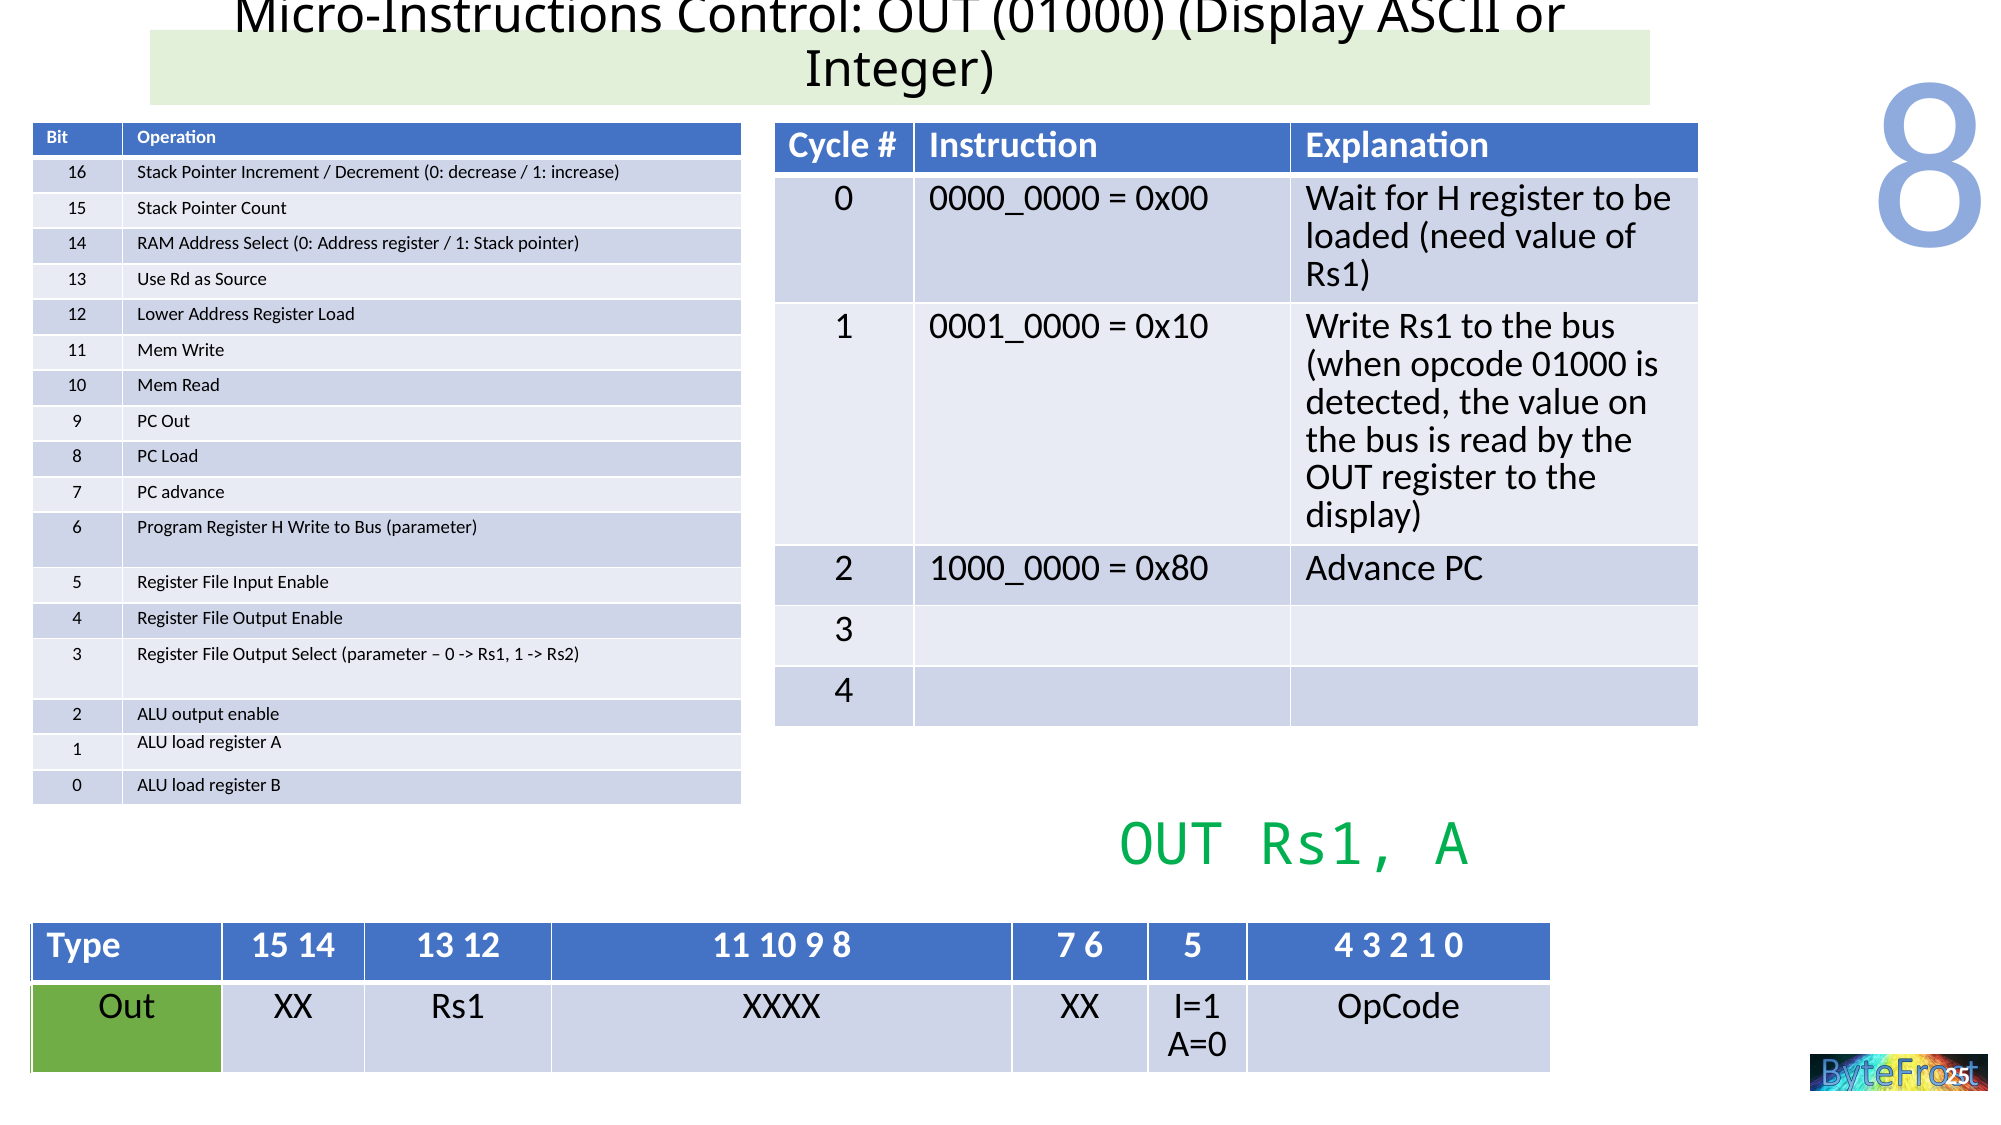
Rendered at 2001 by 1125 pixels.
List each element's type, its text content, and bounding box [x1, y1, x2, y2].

table_cell 1000_0000 = 0x80 [915, 546, 1290, 605]
table_cell ALU output enable [123, 700, 741, 733]
table_cell OpCode [1248, 985, 1550, 1072]
table_cell 16 [33, 160, 122, 192]
table_cell Wait for H register to be loaded (need value of Rs1) [1291, 178, 1698, 302]
table_cell 11 [33, 336, 122, 369]
table_cell Write Rs1 to the bus (when opcode 01000 is detected, the value on the bus is read by the OUT register to the display) [1291, 304, 1698, 544]
picture [1810, 1054, 1988, 1091]
table_cell 8 [33, 442, 122, 476]
table_cell 4 [33, 604, 122, 638]
table_cell 3 [33, 639, 122, 698]
table_header 7 6 [1013, 923, 1147, 980]
table_cell PC advance [123, 478, 741, 511]
table_cell XX [223, 985, 364, 1072]
table_cell Register File Output Select (parameter – 0 -> Rs1, 1 -> Rs2) [123, 639, 741, 698]
table_cell Stack Pointer Increment / Decrement (0: decrease / 1: increase) [123, 160, 741, 192]
table_cell 0 [775, 178, 913, 302]
table_cell [1291, 606, 1698, 665]
table_cell 2 [775, 546, 913, 605]
table_cell 13 [33, 265, 122, 298]
table_cell Mem Write [123, 336, 741, 369]
table_header 11 10 9 8 [552, 923, 1011, 980]
table_cell ALU load register B [123, 771, 741, 804]
table_cell PC Out [123, 407, 741, 440]
table_cell Use Rd as Source [123, 265, 741, 298]
table_cell 0000_0000 = 0x00 [915, 178, 1290, 302]
table_header Type [33, 923, 221, 980]
table_header Explanation [1291, 123, 1698, 172]
table_cell Out [33, 985, 221, 1072]
table_cell 2 [33, 700, 122, 733]
table_cell 1 [33, 735, 122, 769]
table_header 5 [1149, 923, 1246, 980]
table_cell 9 [33, 407, 122, 440]
table_cell 15 [33, 194, 122, 227]
table_cell ALU load register A [123, 735, 741, 769]
table_cell Stack Pointer Count [123, 194, 741, 227]
table_cell Rs1 [365, 985, 551, 1072]
table_cell Register File Output Enable [123, 604, 741, 638]
text_box 8 [1855, 0, 2000, 303]
table_header Cycle # [775, 123, 913, 172]
table_cell XXXX [552, 985, 1011, 1072]
table_cell Program Register H Write to Bus (parameter) [123, 513, 741, 567]
table_cell I=1 A=0 [1149, 985, 1246, 1072]
table_cell 14 [33, 229, 122, 263]
table_header 13 12 [365, 923, 551, 980]
table_cell RAM Address Select (0: Address register / 1: Stack pointer) [123, 229, 741, 263]
table_cell 6 [33, 513, 122, 567]
table_cell Register File Input Enable [123, 568, 741, 602]
table_cell [1291, 667, 1698, 726]
table_header Operation [123, 123, 741, 155]
table_cell 7 [33, 478, 122, 511]
table_cell 1 [775, 304, 913, 544]
table_cell 0 [33, 771, 122, 804]
table_header Instruction [915, 123, 1290, 172]
table_cell Mem Read [123, 371, 741, 405]
table_header 4 3 2 1 0 [1248, 923, 1550, 980]
table_cell 10 [33, 371, 122, 405]
table_cell 4 [775, 667, 913, 726]
table_cell 3 [775, 606, 913, 665]
text_box OUT Rs1, A [1069, 799, 1485, 884]
table_cell [915, 667, 1290, 726]
table_cell [915, 606, 1290, 665]
table_header 15 14 [223, 923, 364, 980]
table_cell PC Load [123, 442, 741, 476]
table_cell 5 [33, 568, 122, 602]
table_cell XX [1013, 985, 1147, 1072]
table_cell 0001_0000 = 0x10 [915, 304, 1290, 544]
table_cell Advance PC [1291, 546, 1698, 605]
text_box 25 [1535, 1044, 1986, 1105]
table_cell Lower Address Register Load [123, 300, 741, 334]
table_header Bit [33, 123, 122, 155]
title Micro-Instructions Control: OUT (01000) (Display ASCII or Integer) [150, 29, 1650, 105]
table_cell 12 [33, 300, 122, 334]
